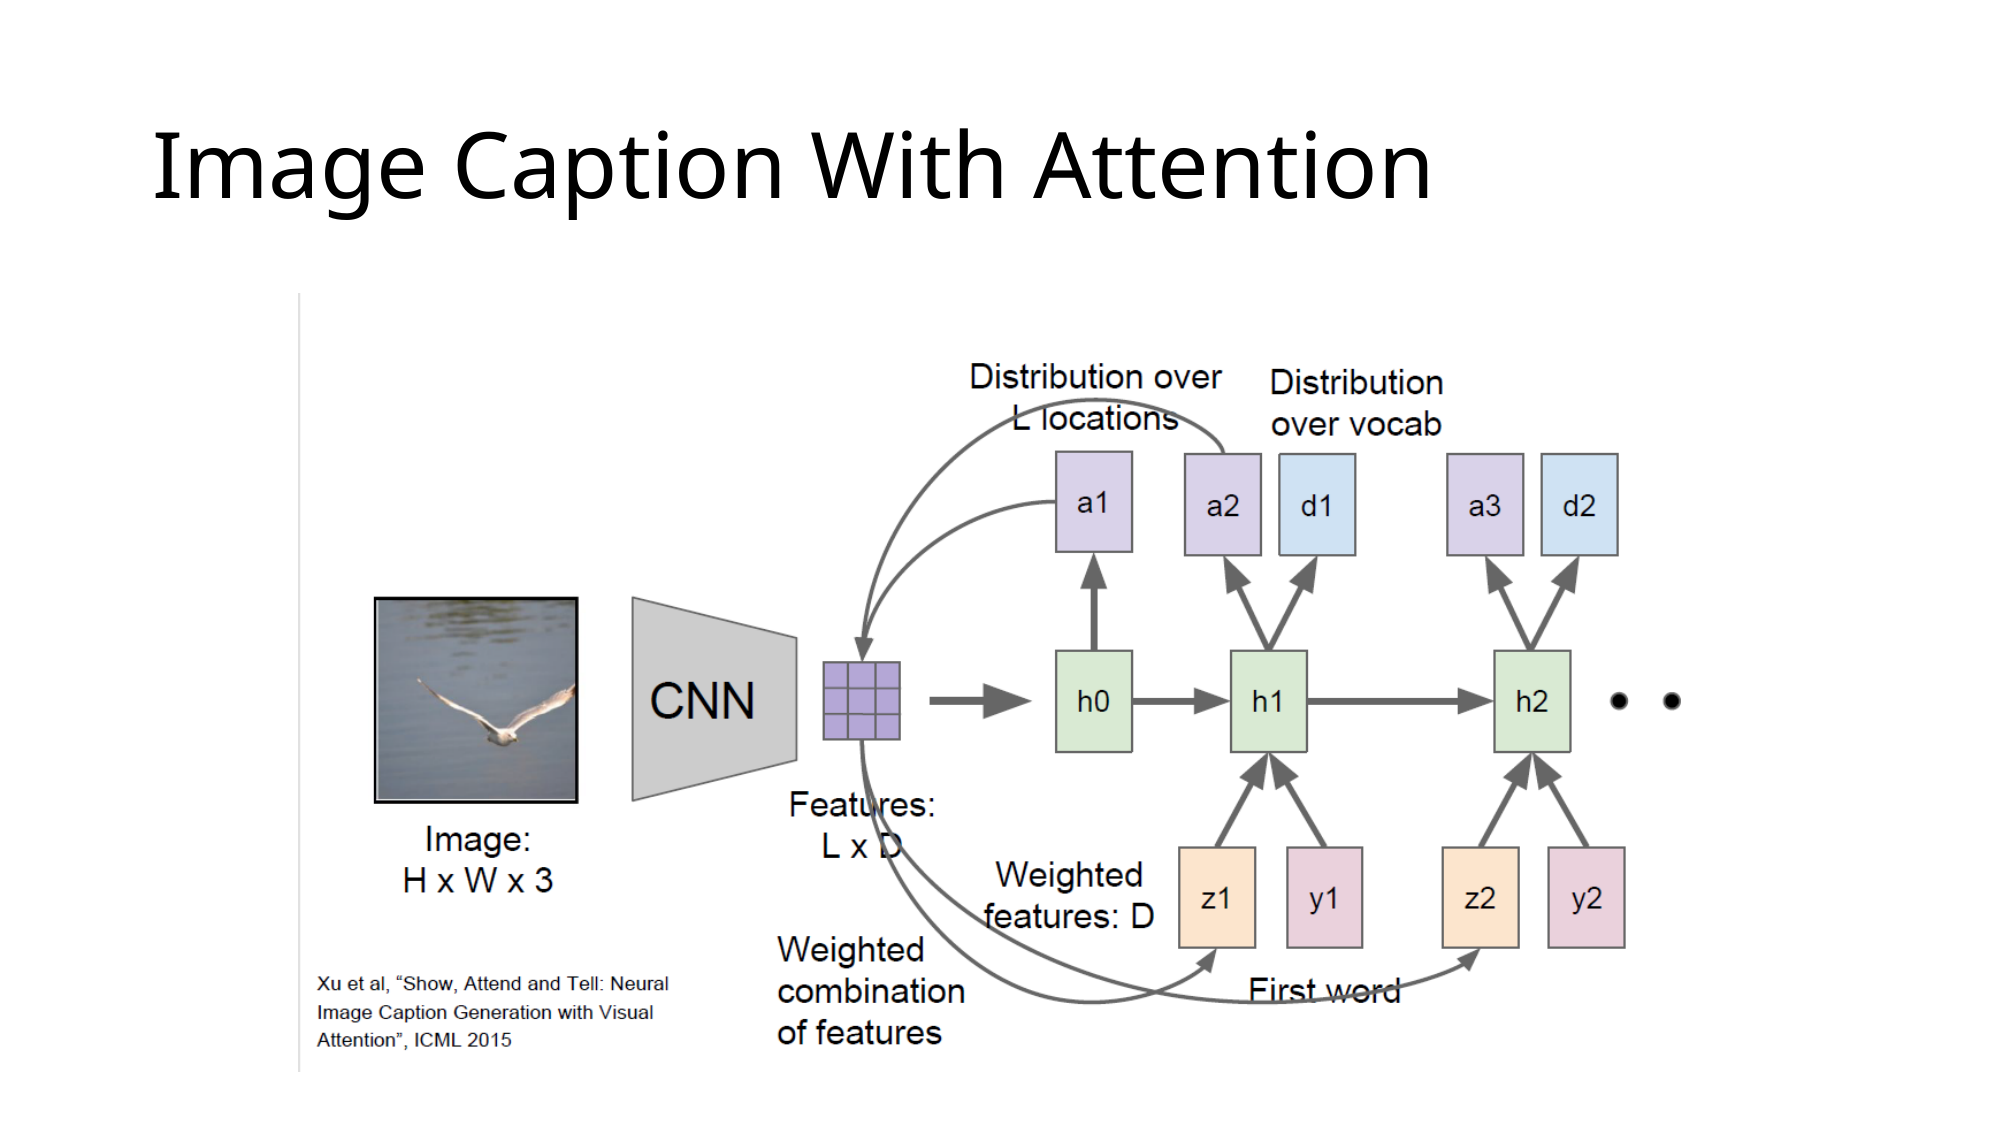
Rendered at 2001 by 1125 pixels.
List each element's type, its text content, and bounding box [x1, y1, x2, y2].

picture [298, 293, 1811, 1072]
title Image Caption With Attention [137, 59, 1863, 278]
